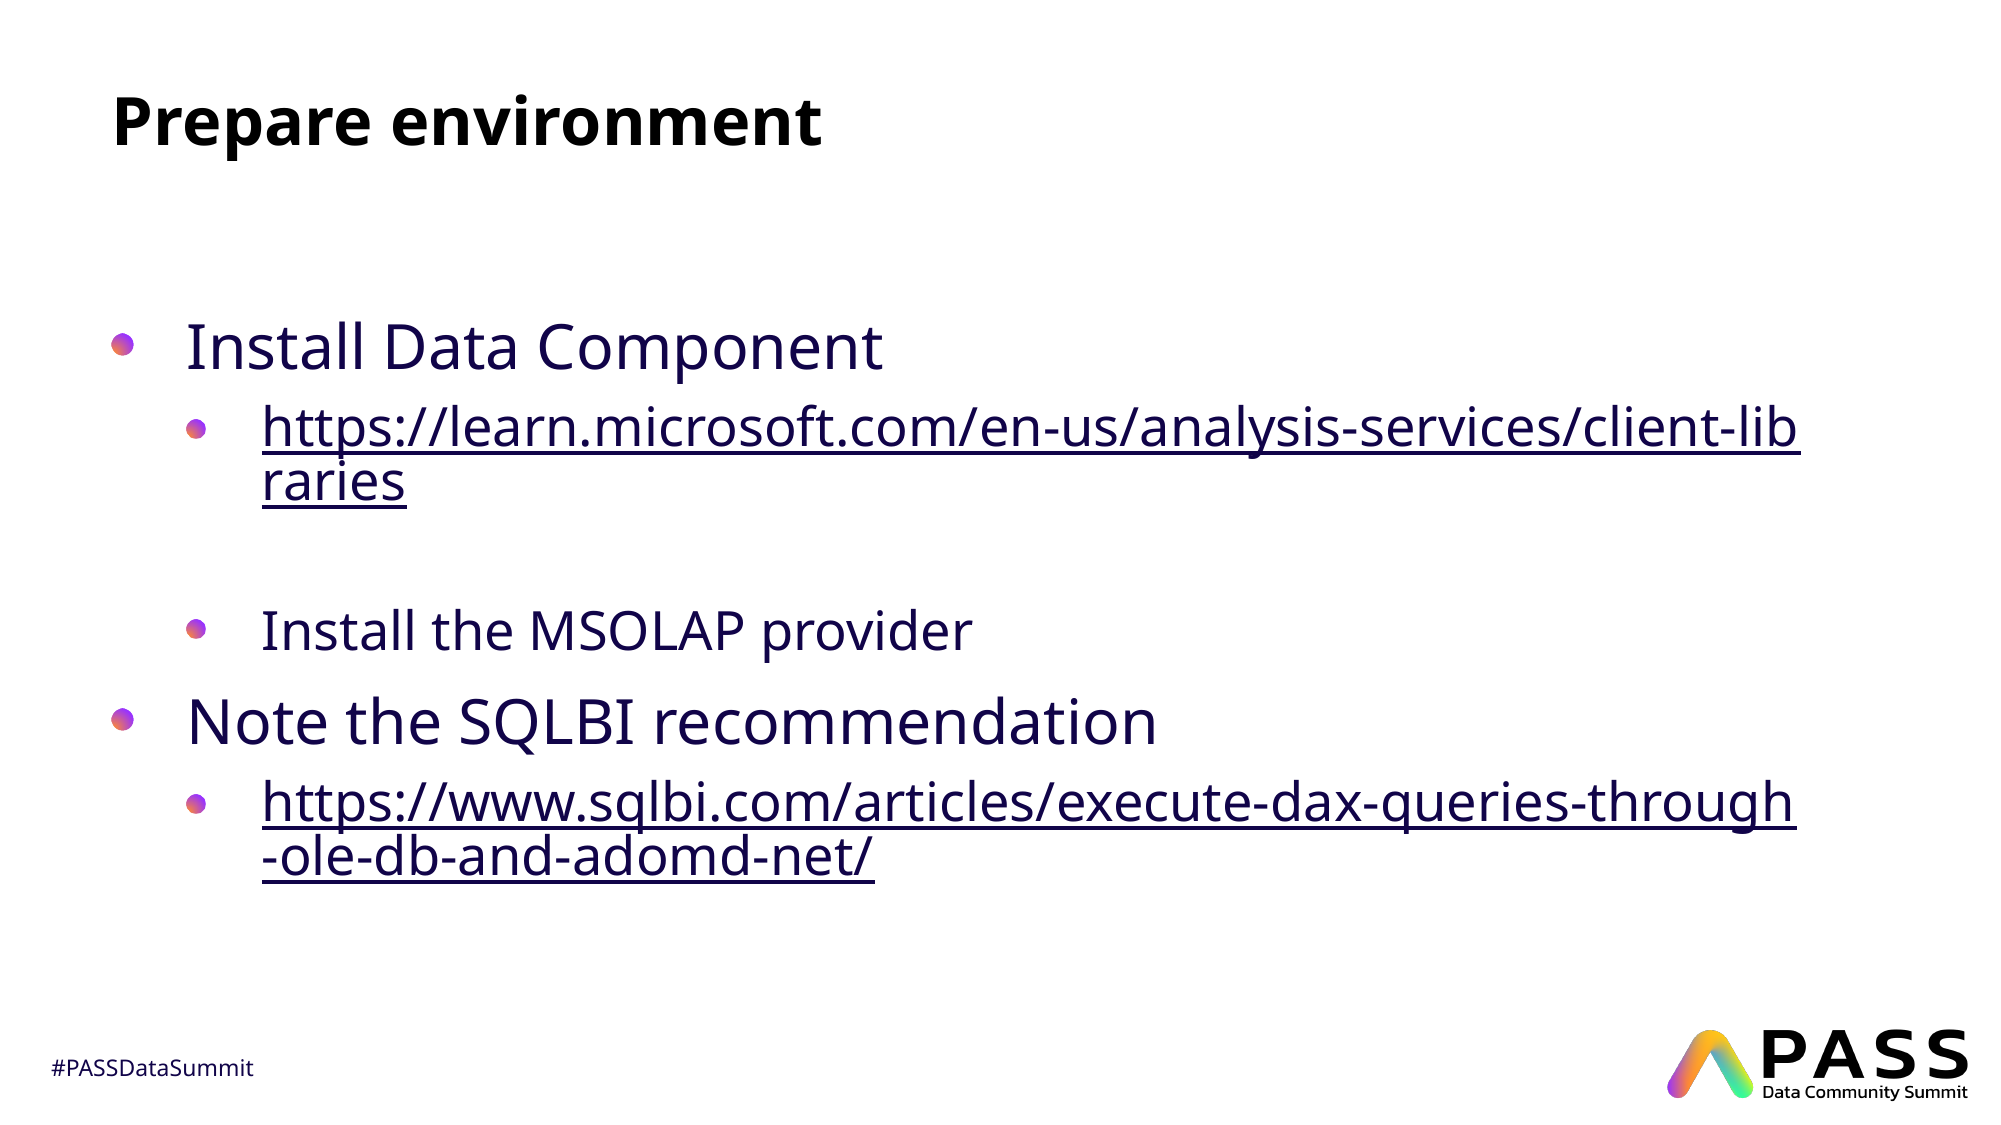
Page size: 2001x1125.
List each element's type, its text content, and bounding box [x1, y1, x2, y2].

picture [186, 794, 206, 814]
picture [111, 708, 134, 731]
picture [111, 333, 134, 356]
list Install Data Component https://learn.microsoft.com/en-us/analysis-services/client-libraries Install the MSOLAP provider Note the SQLBI recommendation https://www.sqlbi.com/articles/execute-dax-queries-through-ole-db-and-adomd-net/ [96, 299, 1822, 1014]
title Prepare environment [96, 80, 1642, 299]
picture [186, 619, 206, 639]
picture [1665, 1026, 1974, 1102]
picture [186, 419, 206, 439]
